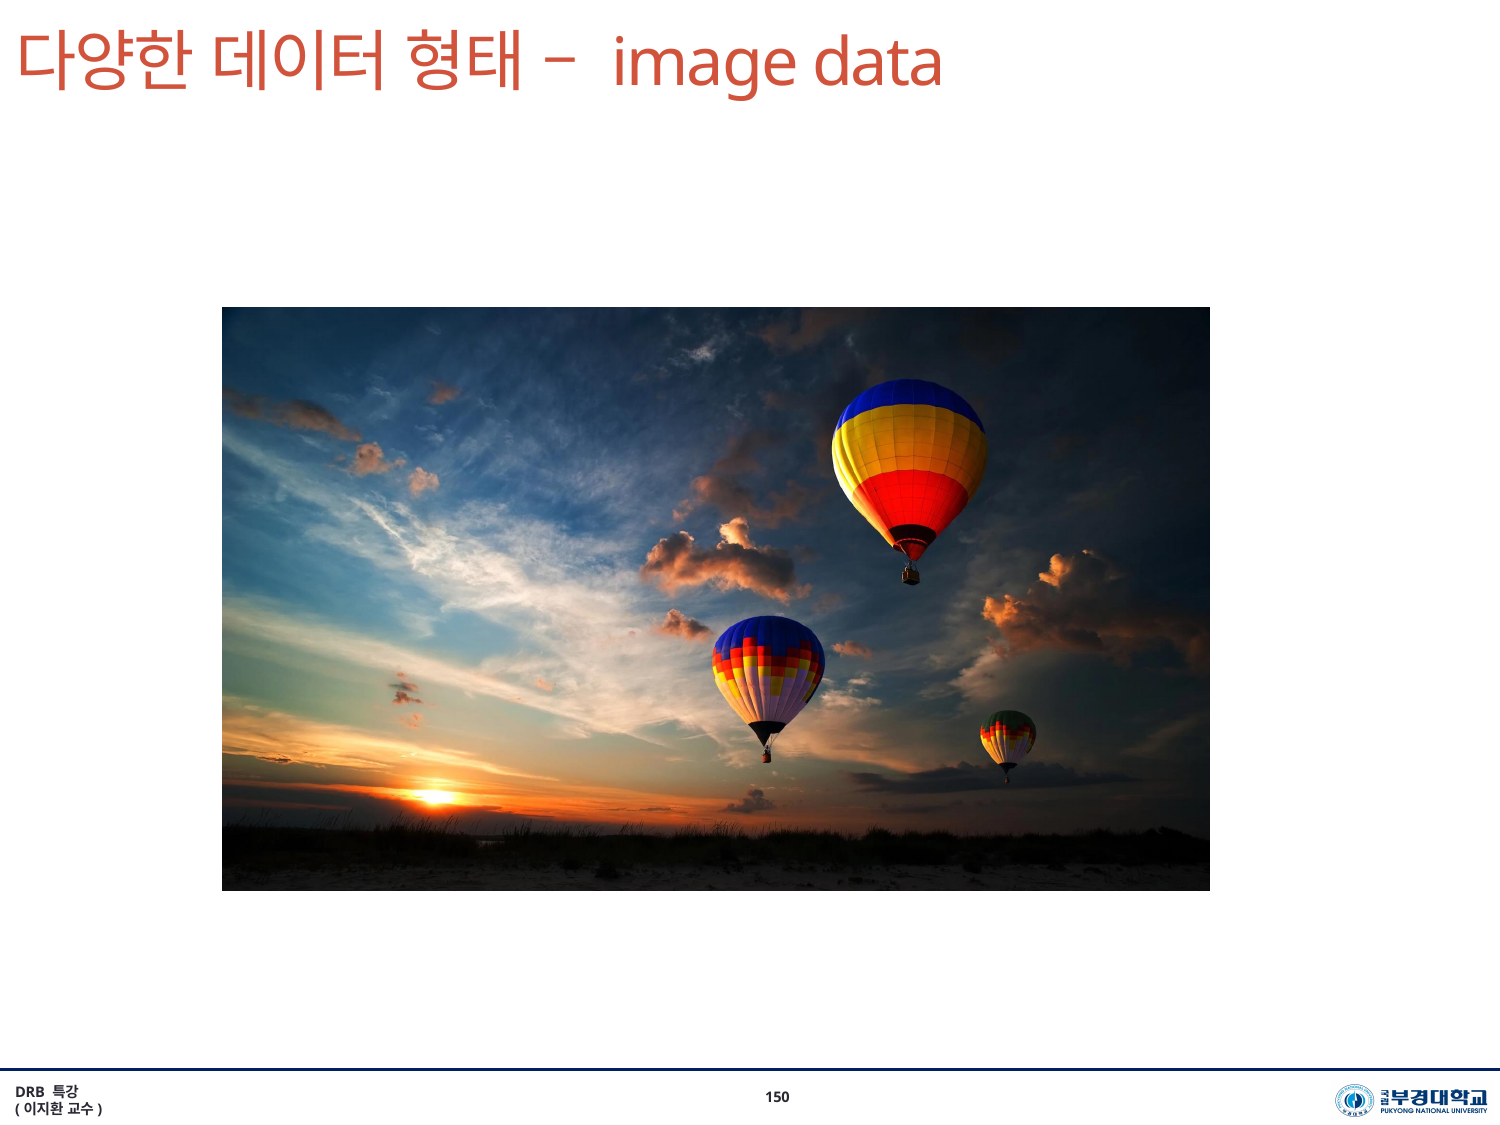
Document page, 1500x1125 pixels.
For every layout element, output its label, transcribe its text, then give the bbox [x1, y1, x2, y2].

title 다양한 데이터 형태 – image data [0, 1, 1500, 116]
picture [221, 307, 1210, 891]
slide_number DRB 특강 (이지환 교수) [0, 1082, 303, 1118]
picture [1330, 1079, 1495, 1121]
